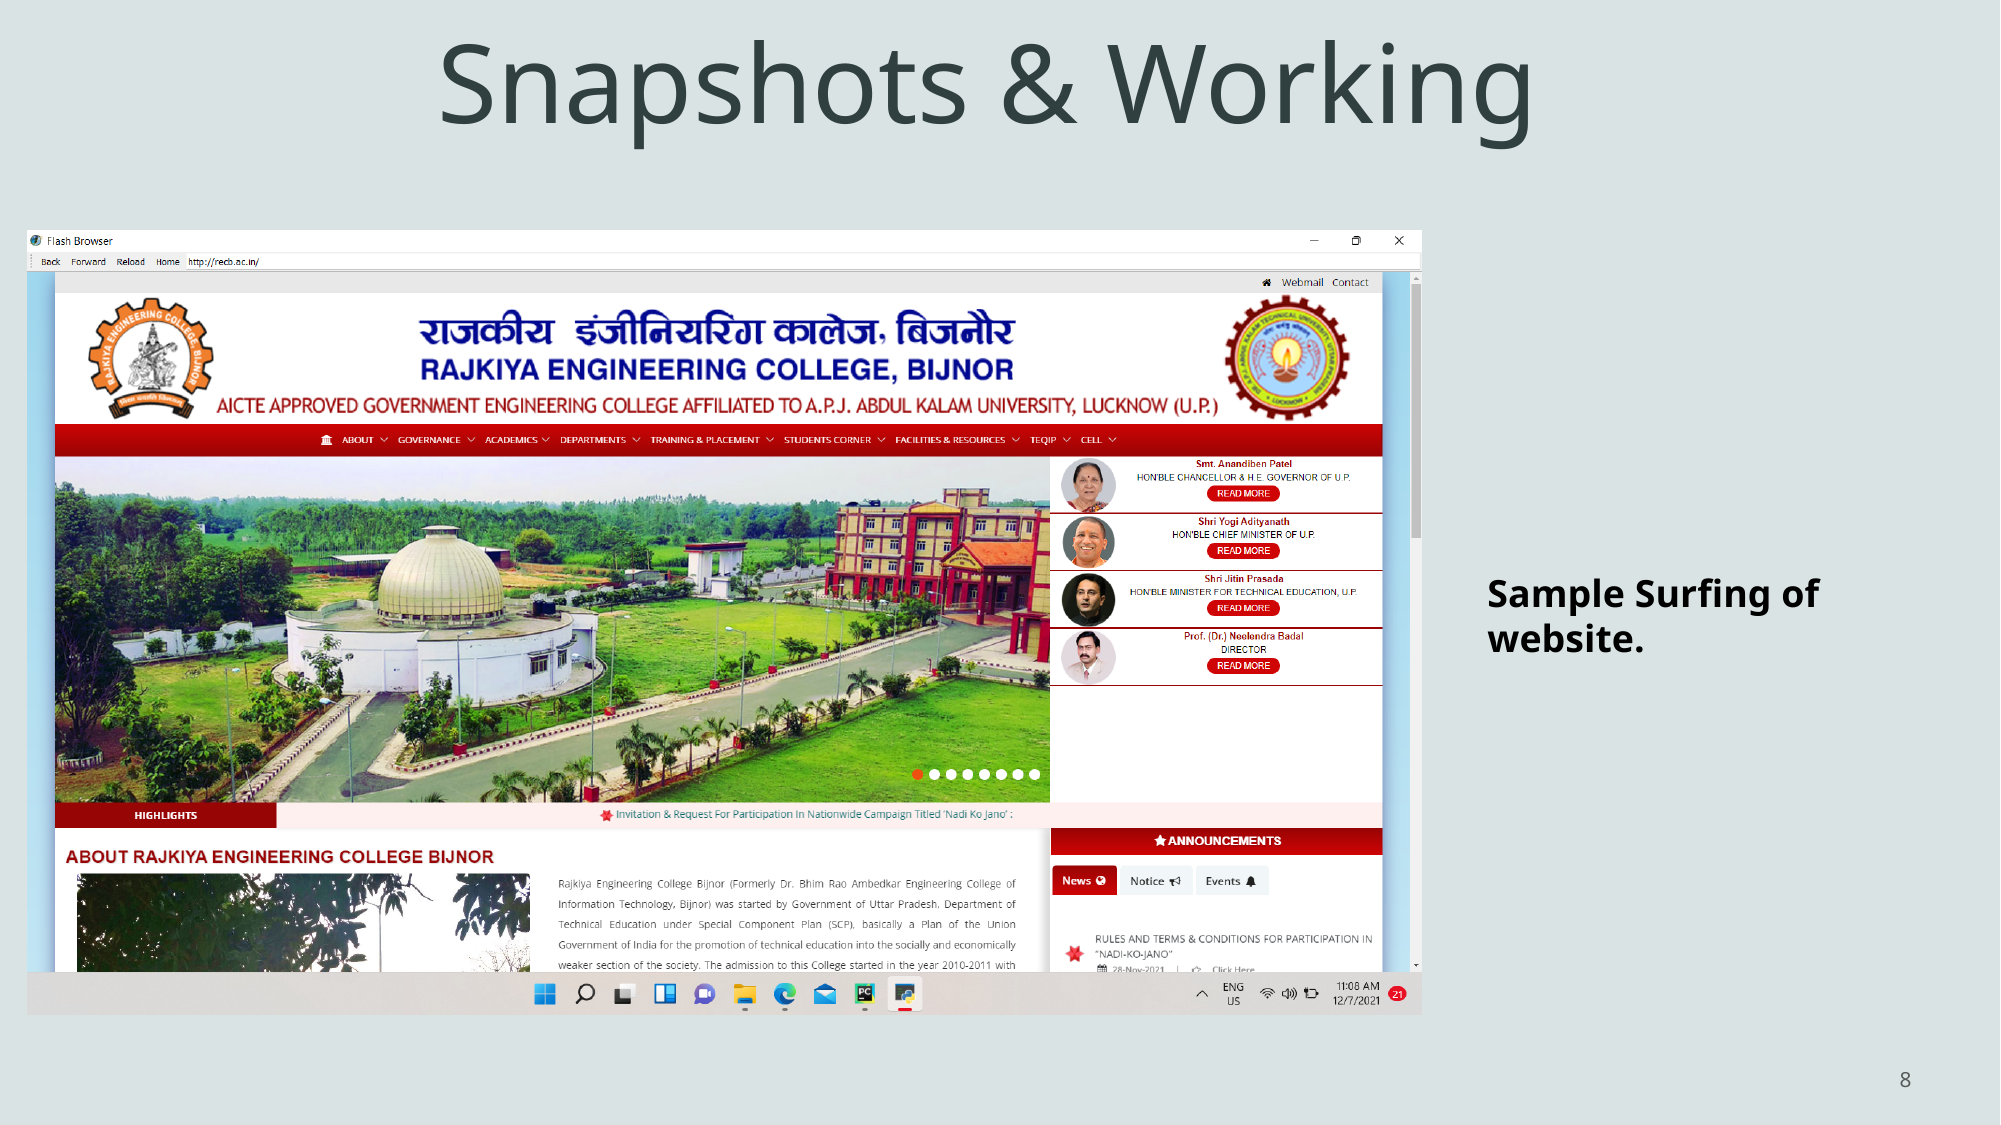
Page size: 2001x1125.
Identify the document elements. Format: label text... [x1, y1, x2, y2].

text_box Sample Surfing of website. [1472, 562, 1973, 713]
picture [27, 229, 1423, 1015]
title Snapshots & Working [418, 0, 1556, 153]
slide_number 8 [1637, 1042, 1927, 1119]
